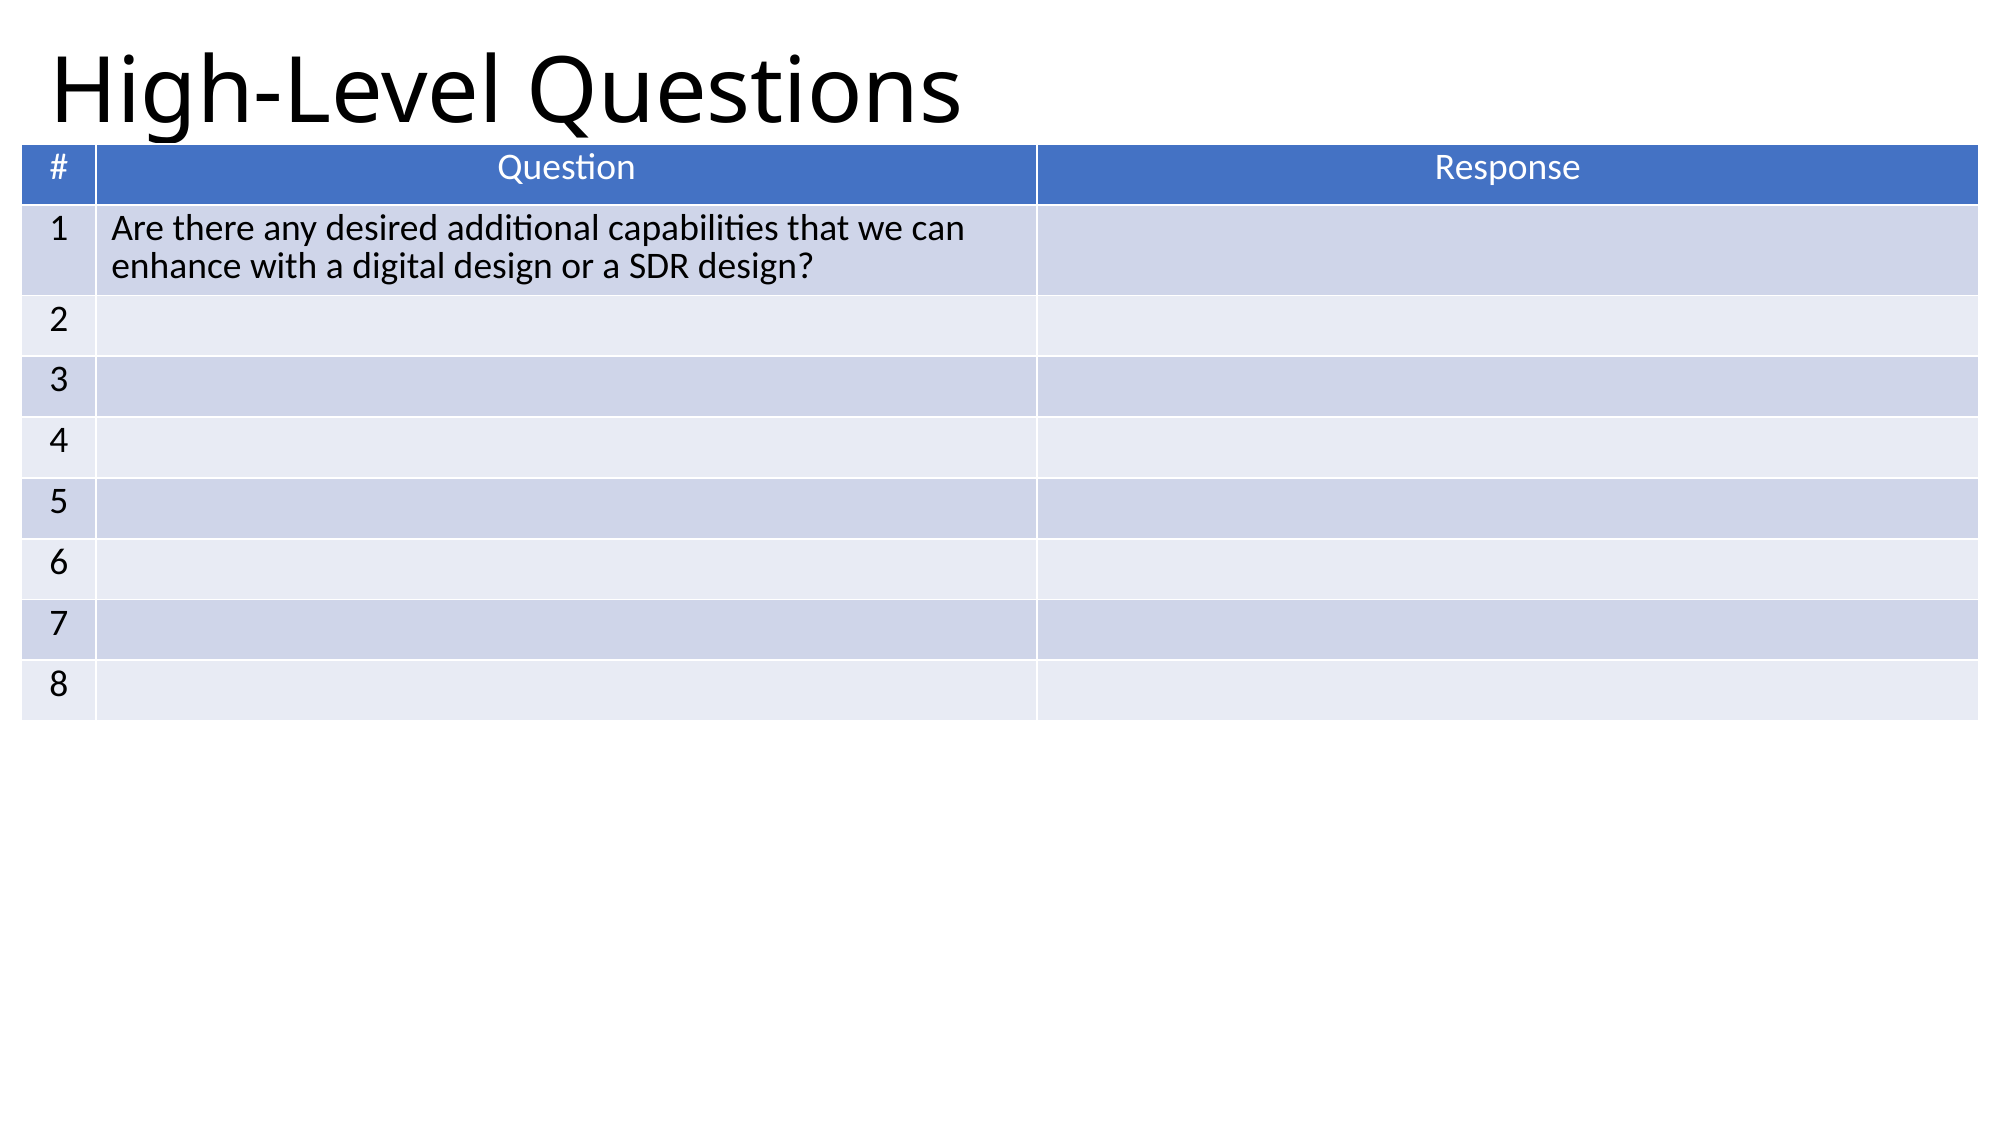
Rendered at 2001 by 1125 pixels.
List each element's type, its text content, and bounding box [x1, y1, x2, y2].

table_cell [1038, 661, 1978, 720]
table_cell 6 [22, 540, 95, 599]
table_cell [1038, 600, 1978, 659]
table_header # [22, 145, 95, 204]
table_header Response [1038, 145, 1978, 204]
table_cell Are there any desired additional capabilities that we can enhance with a digital design or a SDR design? [97, 206, 1036, 295]
table_cell [97, 540, 1036, 599]
table_cell 7 [22, 600, 95, 659]
table_cell [97, 600, 1036, 659]
table_header Question [97, 145, 1036, 204]
table_cell 3 [22, 357, 95, 416]
table_cell [97, 479, 1036, 538]
title High-Level Questions [34, 22, 1969, 143]
table_cell [97, 661, 1036, 720]
table_cell [1038, 479, 1978, 538]
table_cell [1038, 296, 1978, 355]
table_cell [1038, 540, 1978, 599]
table_cell 8 [22, 661, 95, 720]
table_cell [1038, 418, 1978, 477]
table_cell 5 [22, 479, 95, 538]
table_cell [97, 357, 1036, 416]
table_cell [97, 418, 1036, 477]
table_cell [1038, 357, 1978, 416]
table_cell [97, 296, 1036, 355]
table_cell 2 [22, 296, 95, 355]
table_cell 1 [22, 206, 95, 295]
table_cell [1038, 206, 1978, 295]
table_cell 4 [22, 418, 95, 477]
